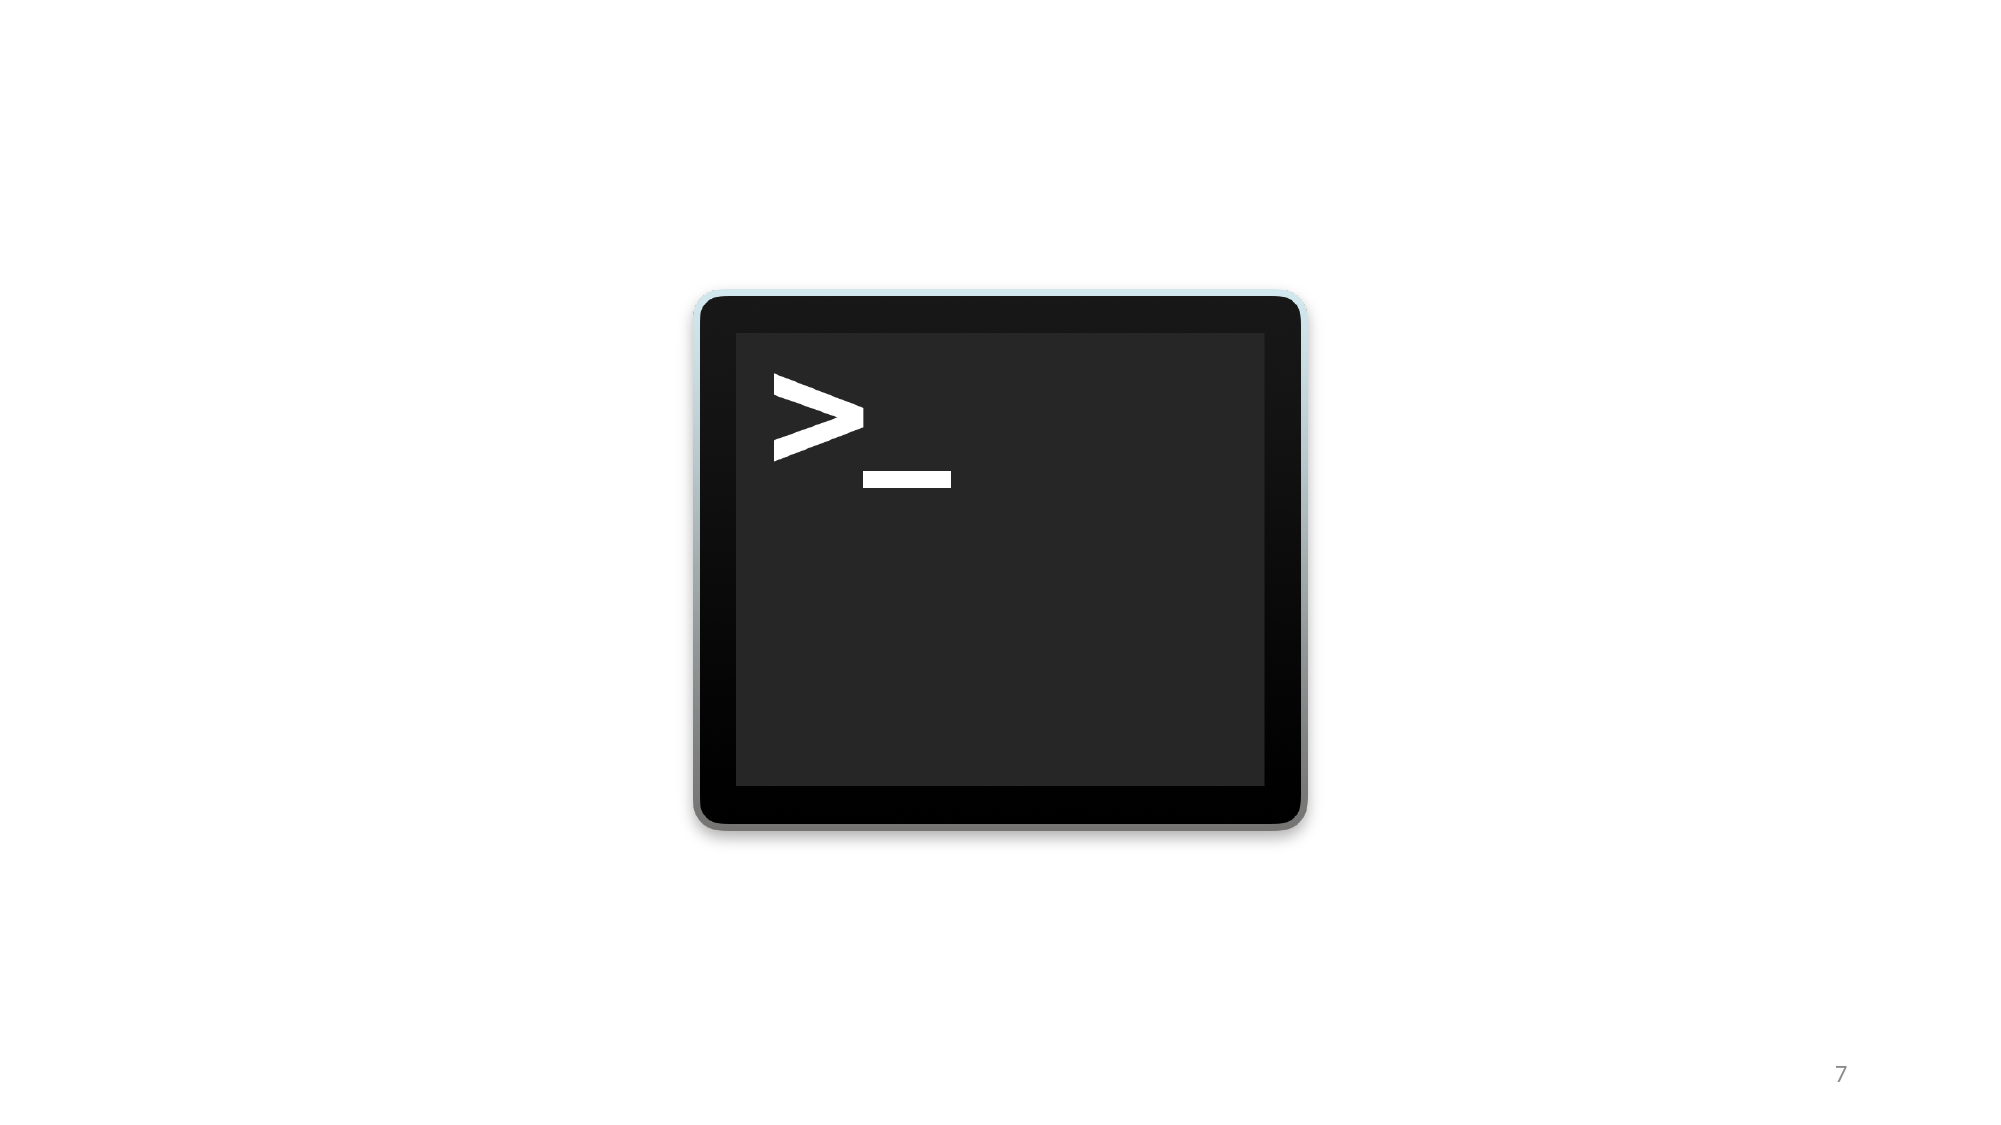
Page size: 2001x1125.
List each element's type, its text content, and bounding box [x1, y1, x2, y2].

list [643, 205, 1357, 920]
slide_number 7 [1412, 1042, 1863, 1103]
